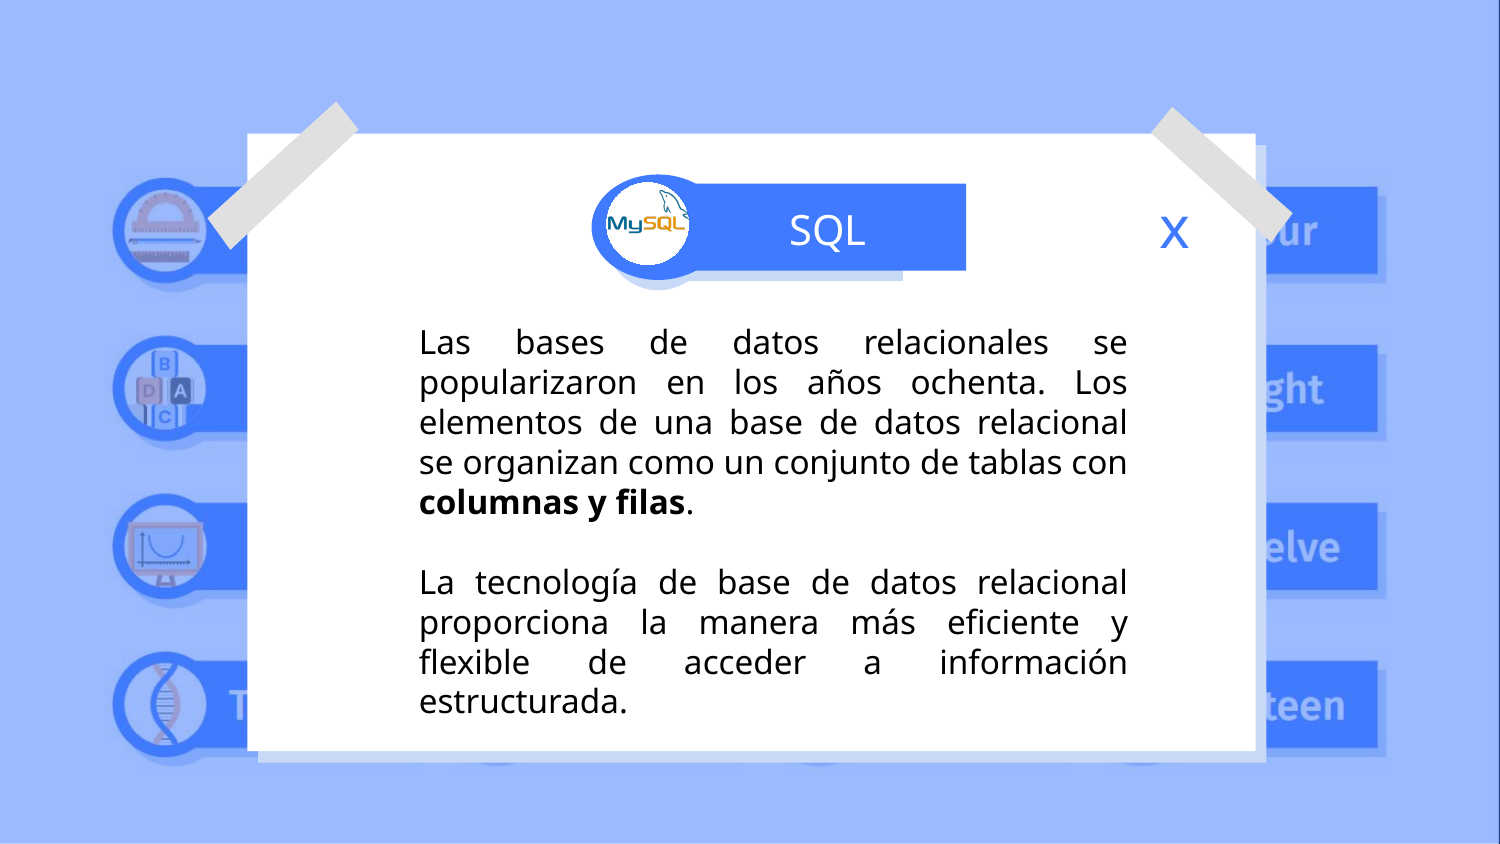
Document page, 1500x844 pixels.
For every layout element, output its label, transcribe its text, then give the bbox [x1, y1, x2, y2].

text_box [591, 174, 967, 281]
text_box x [1144, 189, 1201, 262]
subtitle Las bases de datos relacionales se popularizaron en los años ochenta. Los elementos de una base de datos relacional se organizan como un conjunto de tablas con columnas y filas. La tecnología de base de datos relacional proporciona la manera más eficiente y flexible de acceder a información estructurada. [385, 306, 1145, 662]
picture [602, 179, 702, 256]
